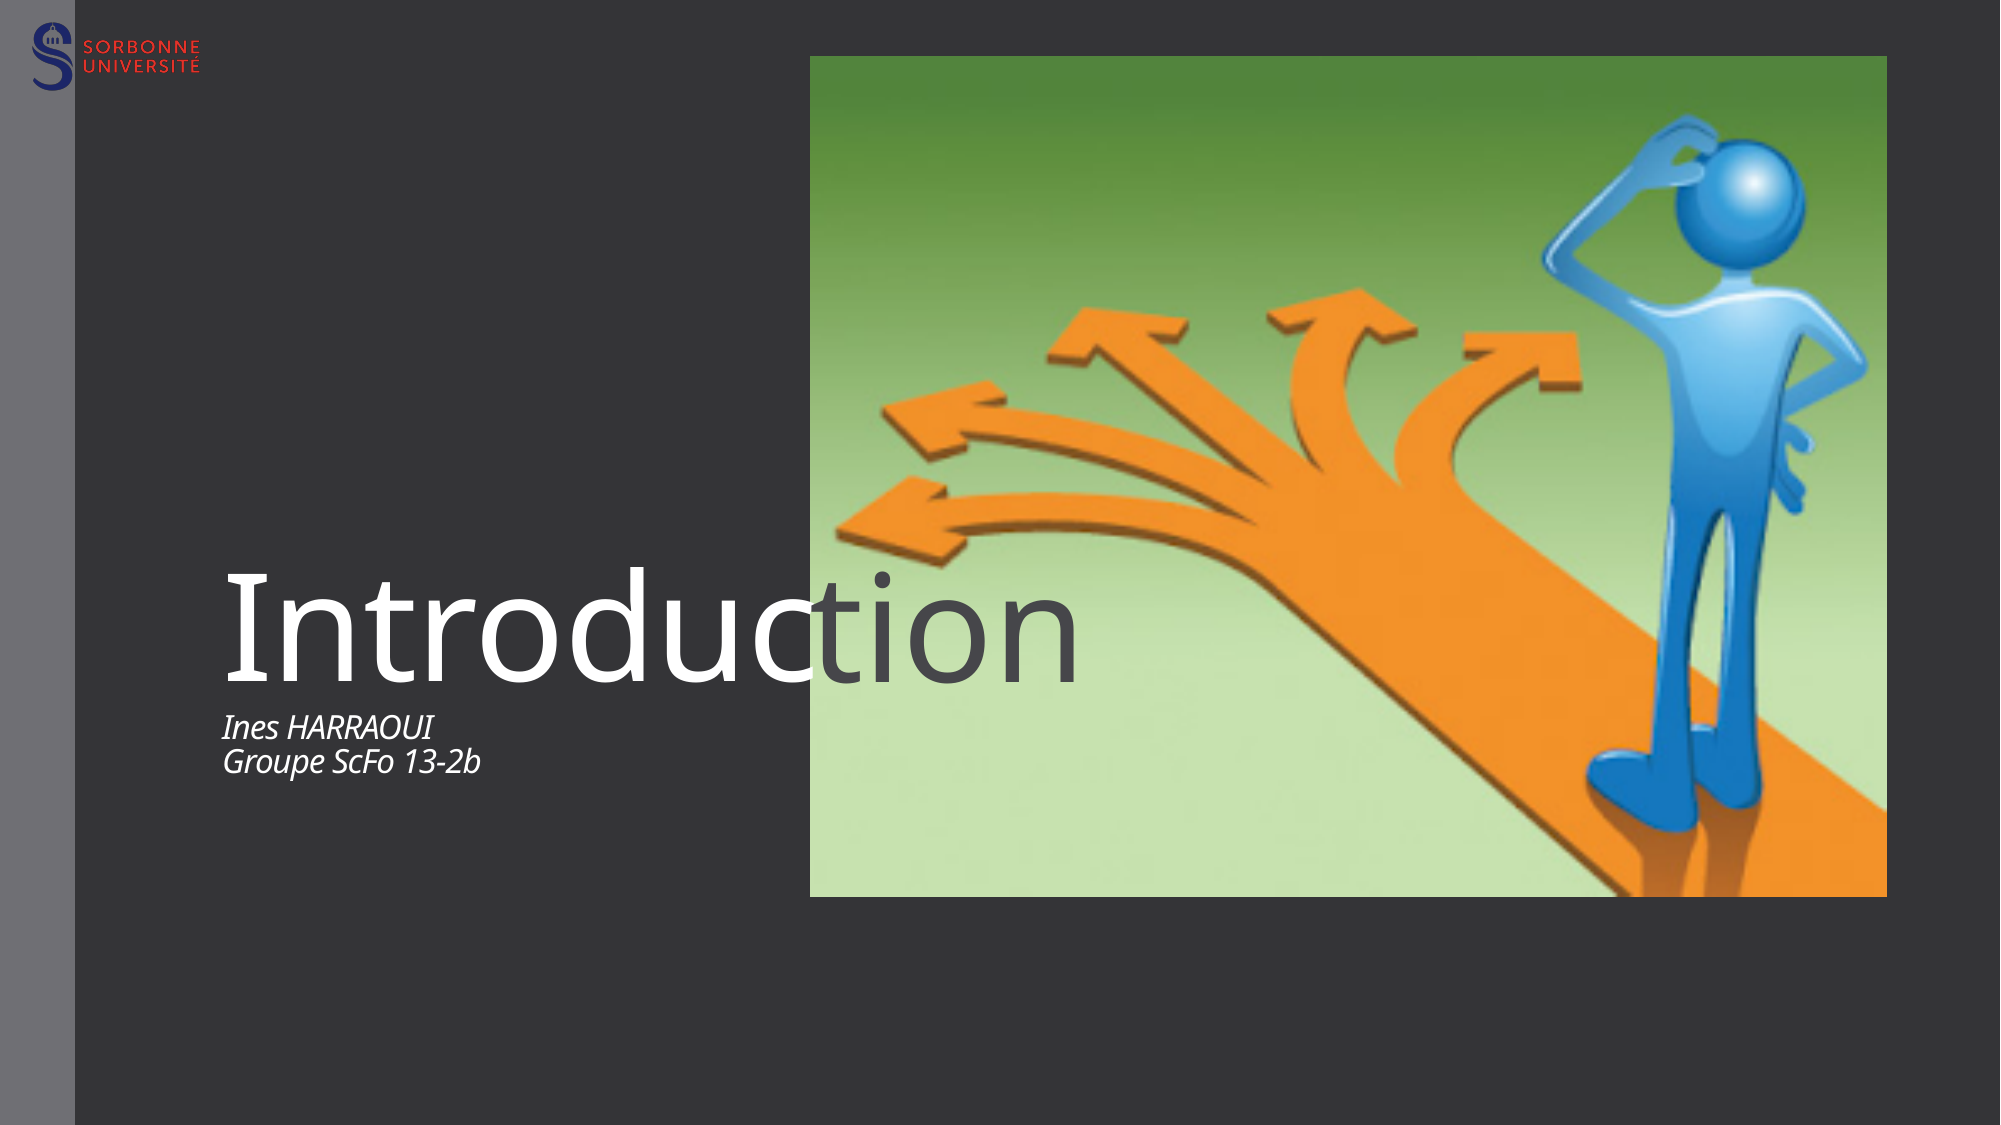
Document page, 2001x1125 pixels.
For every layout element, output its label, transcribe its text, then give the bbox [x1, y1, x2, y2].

picture [810, 55, 1887, 897]
title Introduc Ines HARRAOUI Groupe ScFo 13-2b [206, 124, 803, 788]
picture [25, 19, 208, 94]
text_box tion [795, 524, 803, 720]
